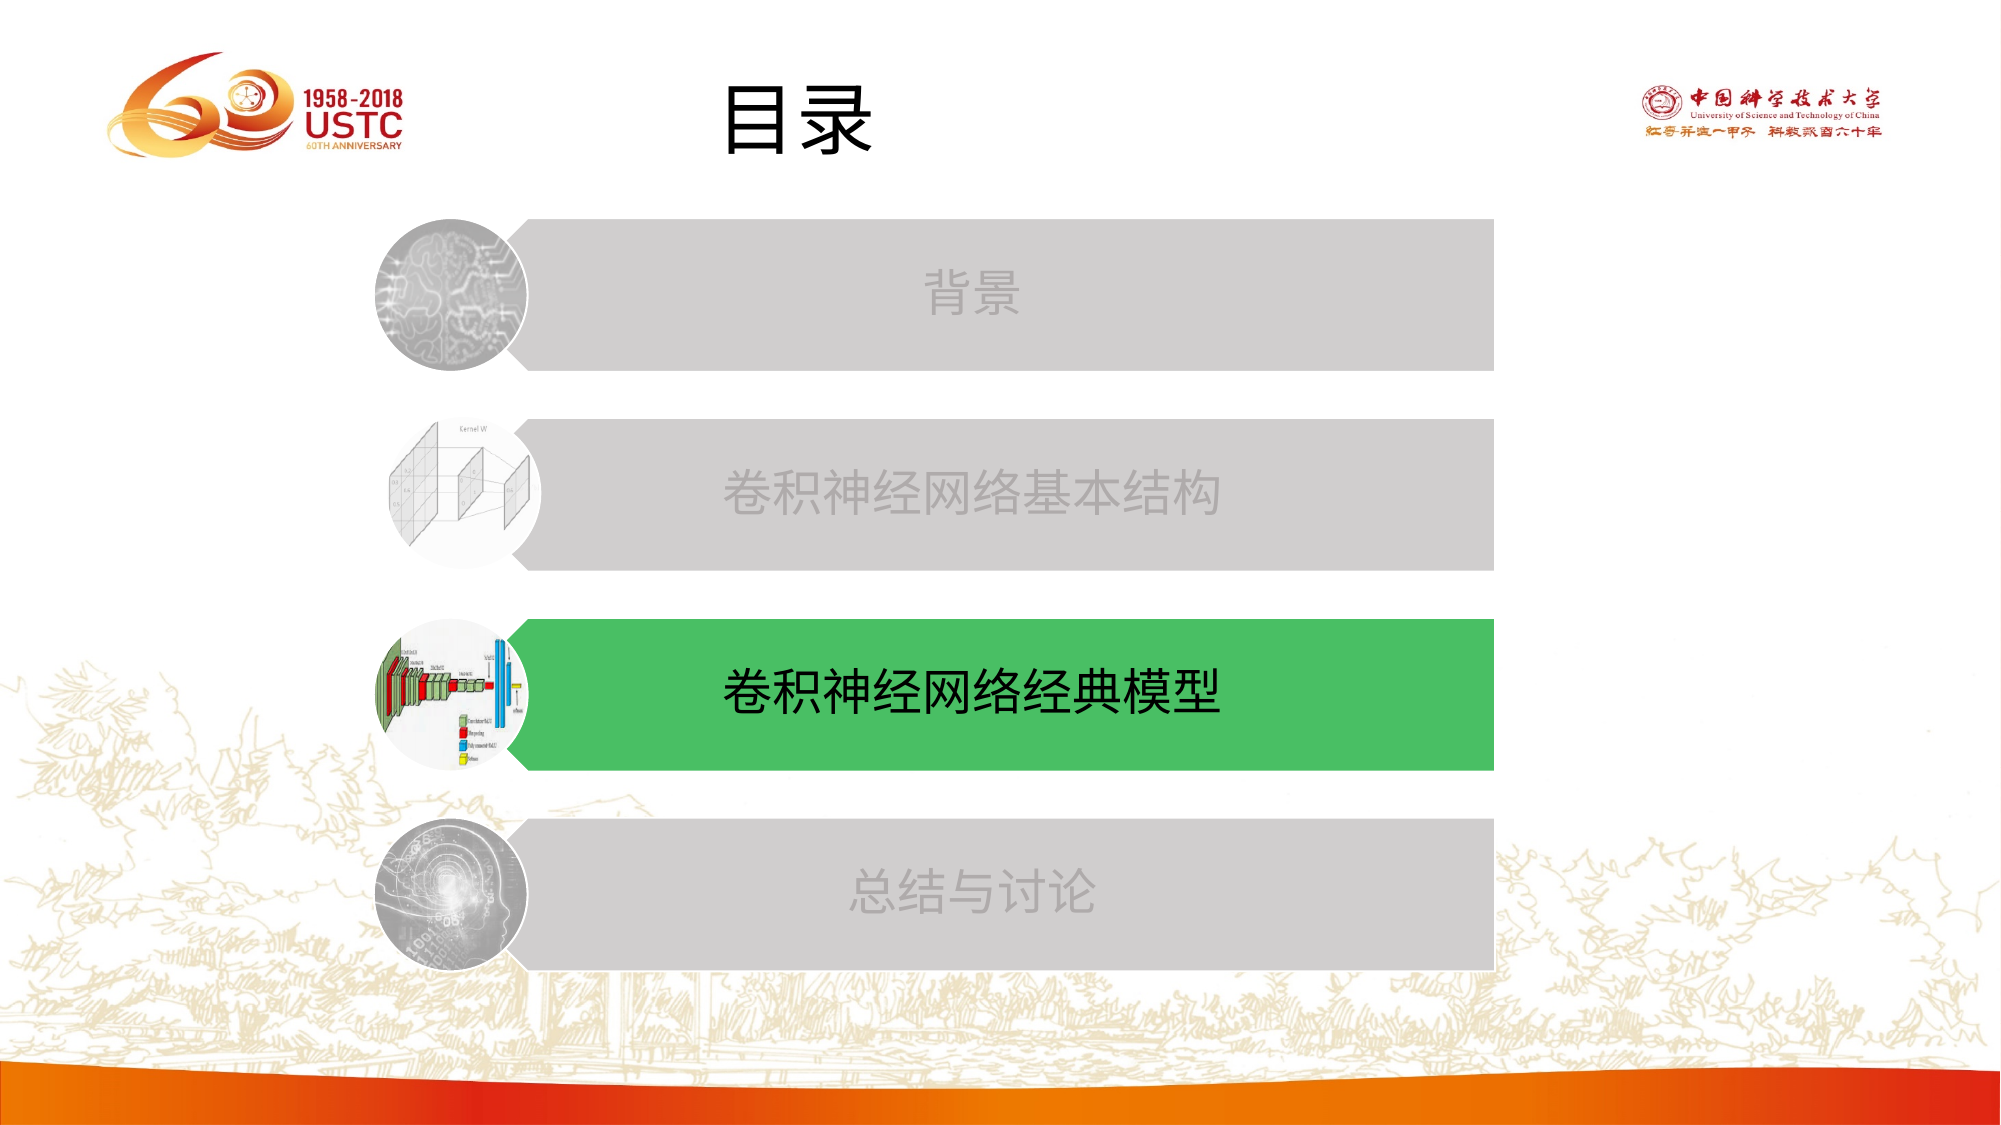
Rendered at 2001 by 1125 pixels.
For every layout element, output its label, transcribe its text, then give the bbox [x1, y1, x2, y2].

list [149, 217, 1720, 972]
title 目录 [149, 41, 1443, 205]
picture [0, 0, 2001, 1125]
